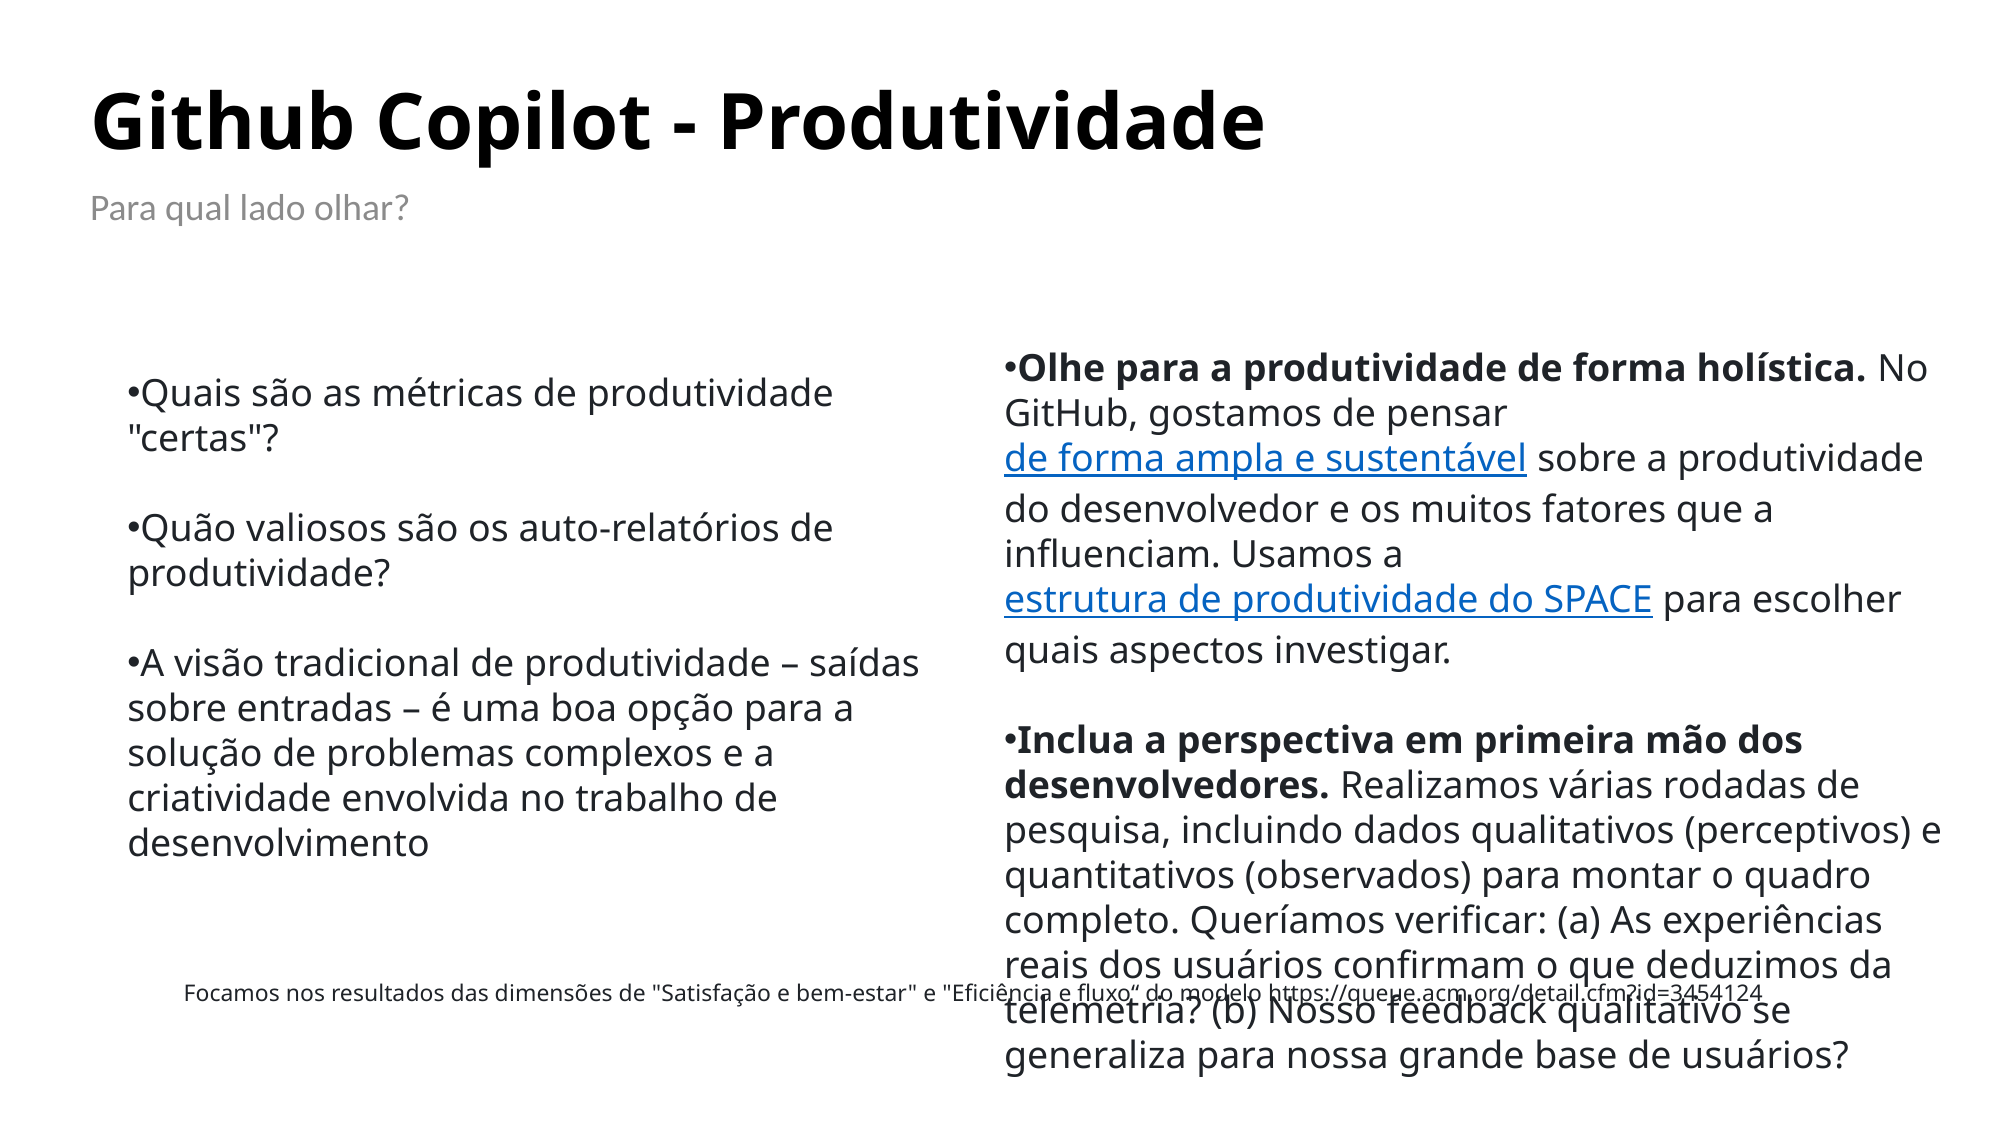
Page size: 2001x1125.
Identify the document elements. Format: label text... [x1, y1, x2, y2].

text_box Olhe para a produtividade de forma holística. No GitHub, gostamos de pensar de forma ampla e sustentável sobre a produtividade do desenvolvedor e os muitos fatores que a influenciam. Usamos a estrutura de produtividade do SPACE para escolher quais aspectos investigar. Inclua a perspectiva em primeira mão dos desenvolvedores. Realizamos várias rodadas de pesquisa, incluindo dados qualitativos (perceptivos) e quantitativos (observados) para montar o quadro completo. Queríamos verificar: (a) As experiências reais dos usuários confirmam o que deduzimos da telemetria? (b) Nosso feedback qualitativo se generaliza para nossa grande base de usuários? [989, 336, 1990, 1084]
text_box Focamos nos resultados das dimensões de "Satisfação e bem-estar" e "Eficiência e fluxo“ do modelo https://queue.acm.org/detail.cfm?id=3454124 [168, 971, 989, 1014]
text_box Quais são as métricas de produtividade "certas"? Quão valiosos são os auto-relatórios de produtividade? A visão tradicional de produtividade – saídas sobre entradas – é uma boa opção para a solução de problemas complexos e a criatividade envolvida no trabalho de desenvolvimento [112, 361, 989, 872]
text_box Para qual lado olhar? [74, 174, 1713, 237]
title Github Copilot - Produtividade [75, 75, 1913, 175]
